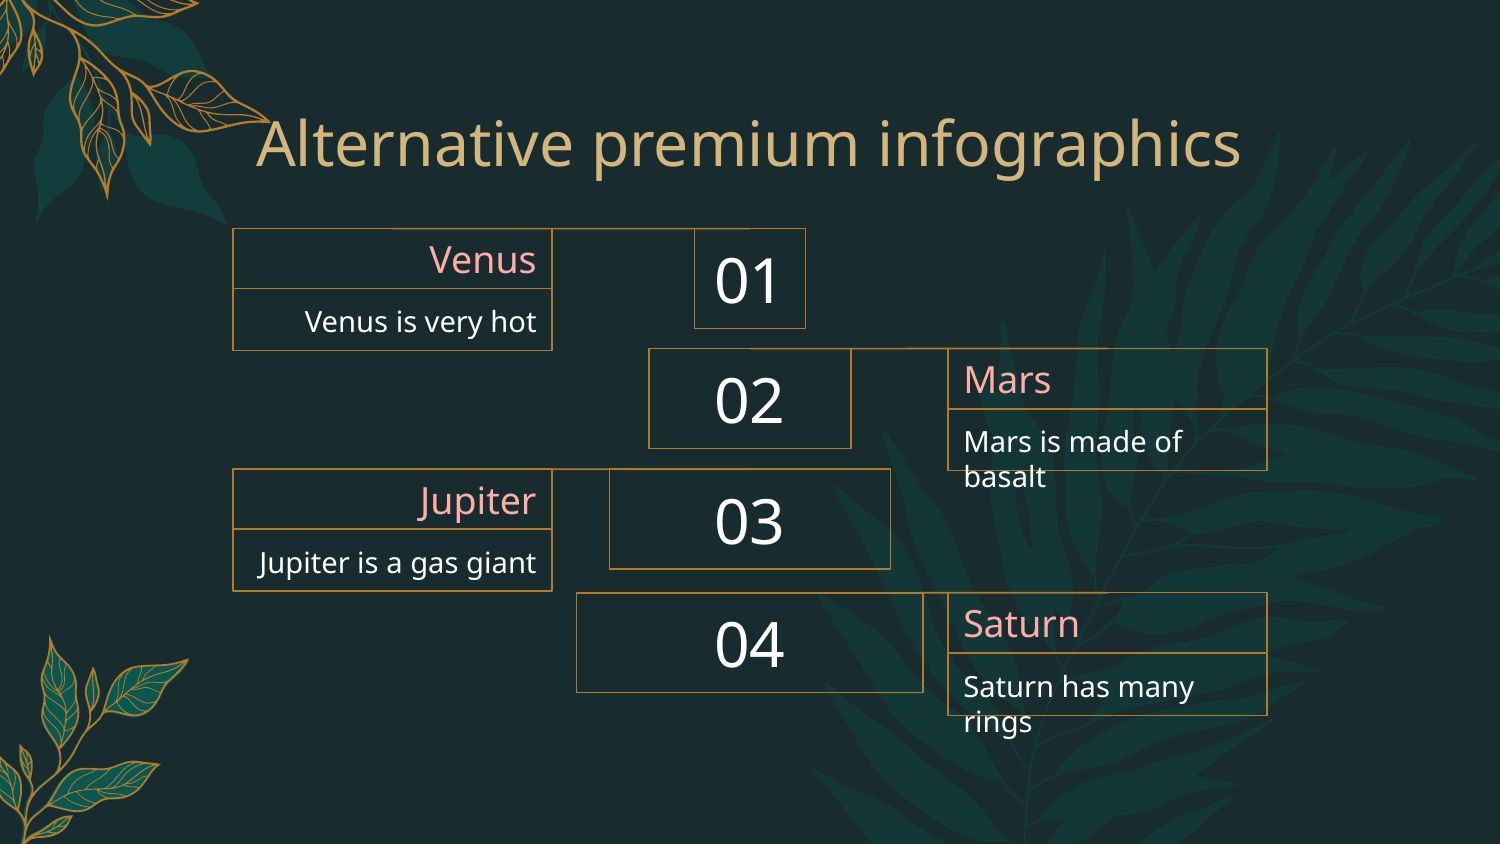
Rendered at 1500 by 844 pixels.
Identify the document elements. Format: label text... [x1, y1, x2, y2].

text_box 03 [679, 488, 821, 550]
text_box 02 [679, 367, 821, 430]
text_box Mars [948, 348, 1267, 408]
text_box Jupiter is a gas giant [233, 529, 552, 592]
text_box Saturn has many rings [948, 653, 1267, 716]
text_box [694, 310, 806, 329]
text_box [649, 348, 851, 449]
text_box Venus [233, 228, 552, 288]
text_box Jupiter [233, 469, 552, 529]
text_box [694, 228, 806, 247]
title Alternative premium infographics [118, 88, 1382, 167]
text_box Mars is made of basalt [948, 408, 1267, 471]
text_box 04 [679, 611, 821, 674]
text_box [609, 469, 891, 569]
text_box 01 [694, 247, 806, 310]
text_box [576, 592, 924, 693]
text_box Venus is very hot [233, 288, 552, 351]
text_box Saturn [948, 592, 1267, 653]
